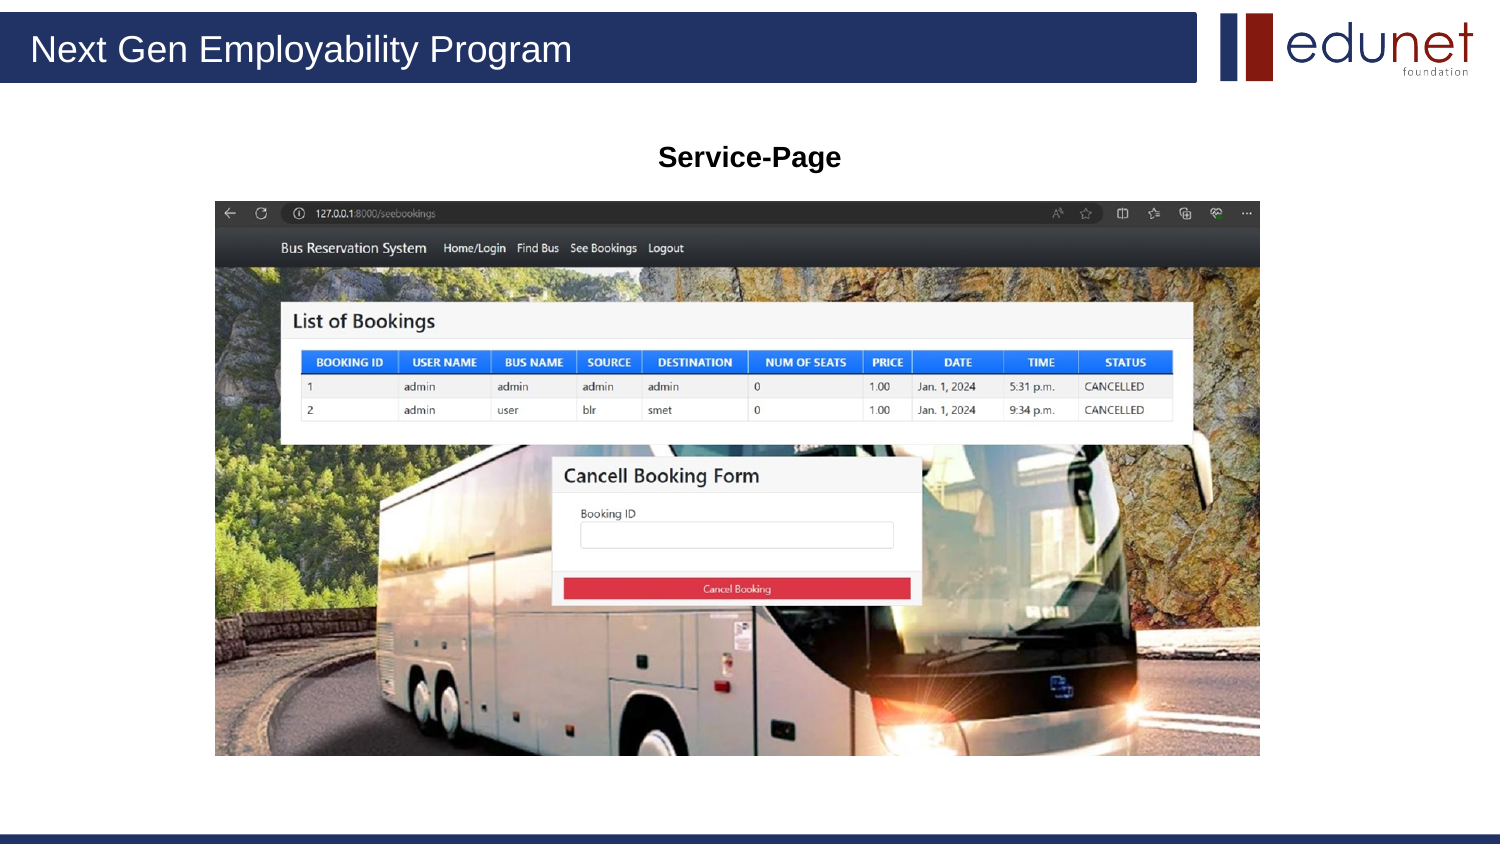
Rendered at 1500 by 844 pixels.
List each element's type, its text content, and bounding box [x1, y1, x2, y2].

picture [215, 201, 1260, 757]
picture [1279, 14, 1482, 83]
title Service-Page [103, 104, 1397, 208]
